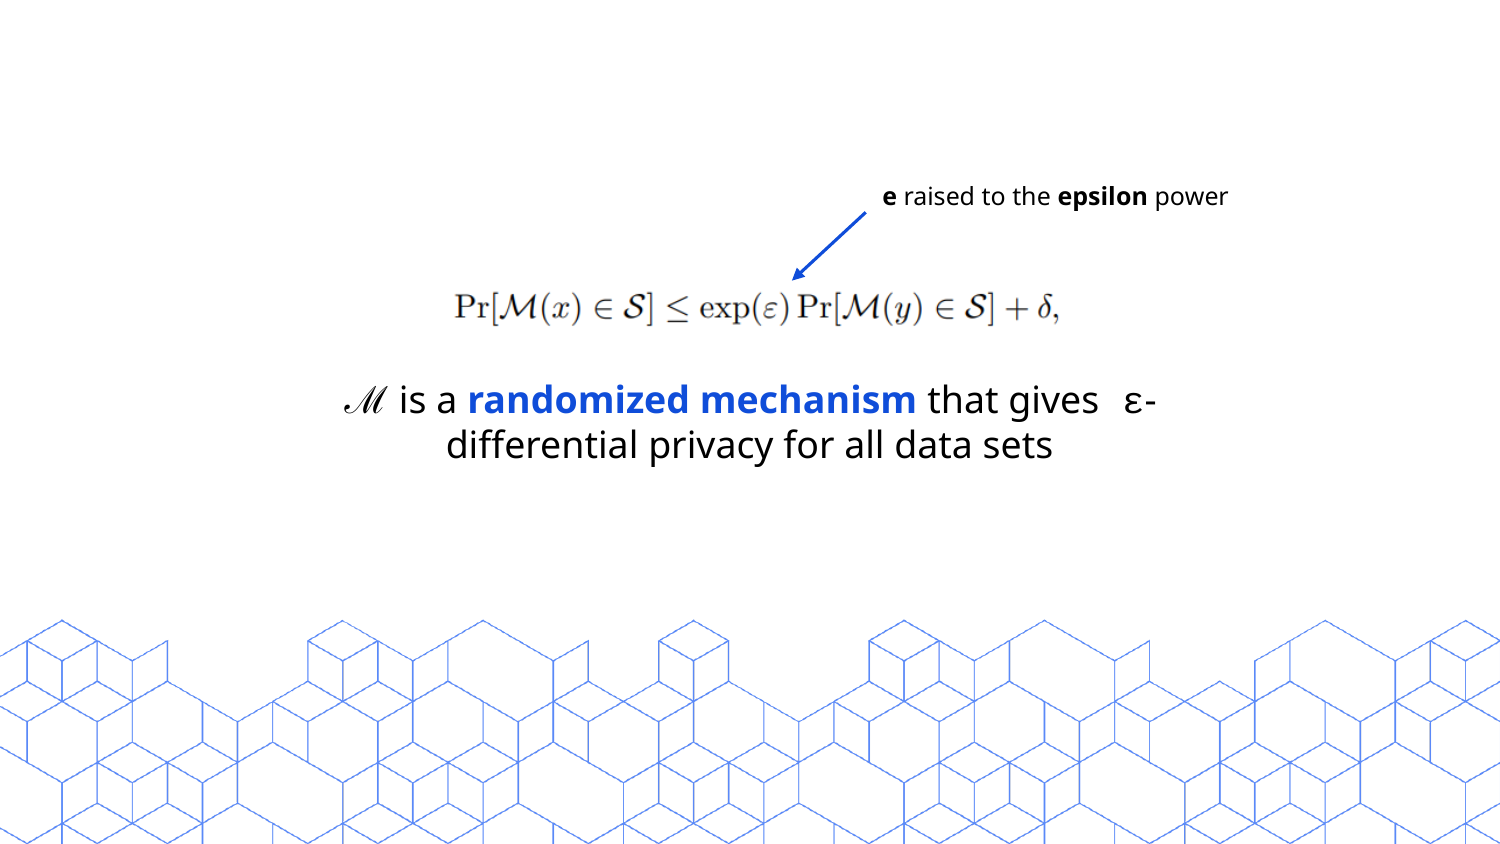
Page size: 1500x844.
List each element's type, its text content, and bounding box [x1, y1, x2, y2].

text_box ℳ is a randomized mechanism that gives ε-differential privacy for all data sets [310, 360, 1190, 542]
picture [0, 619, 1500, 844]
text_box e raised to the epsilon power [693, 165, 1418, 219]
picture [422, 260, 1078, 361]
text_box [791, 212, 866, 281]
